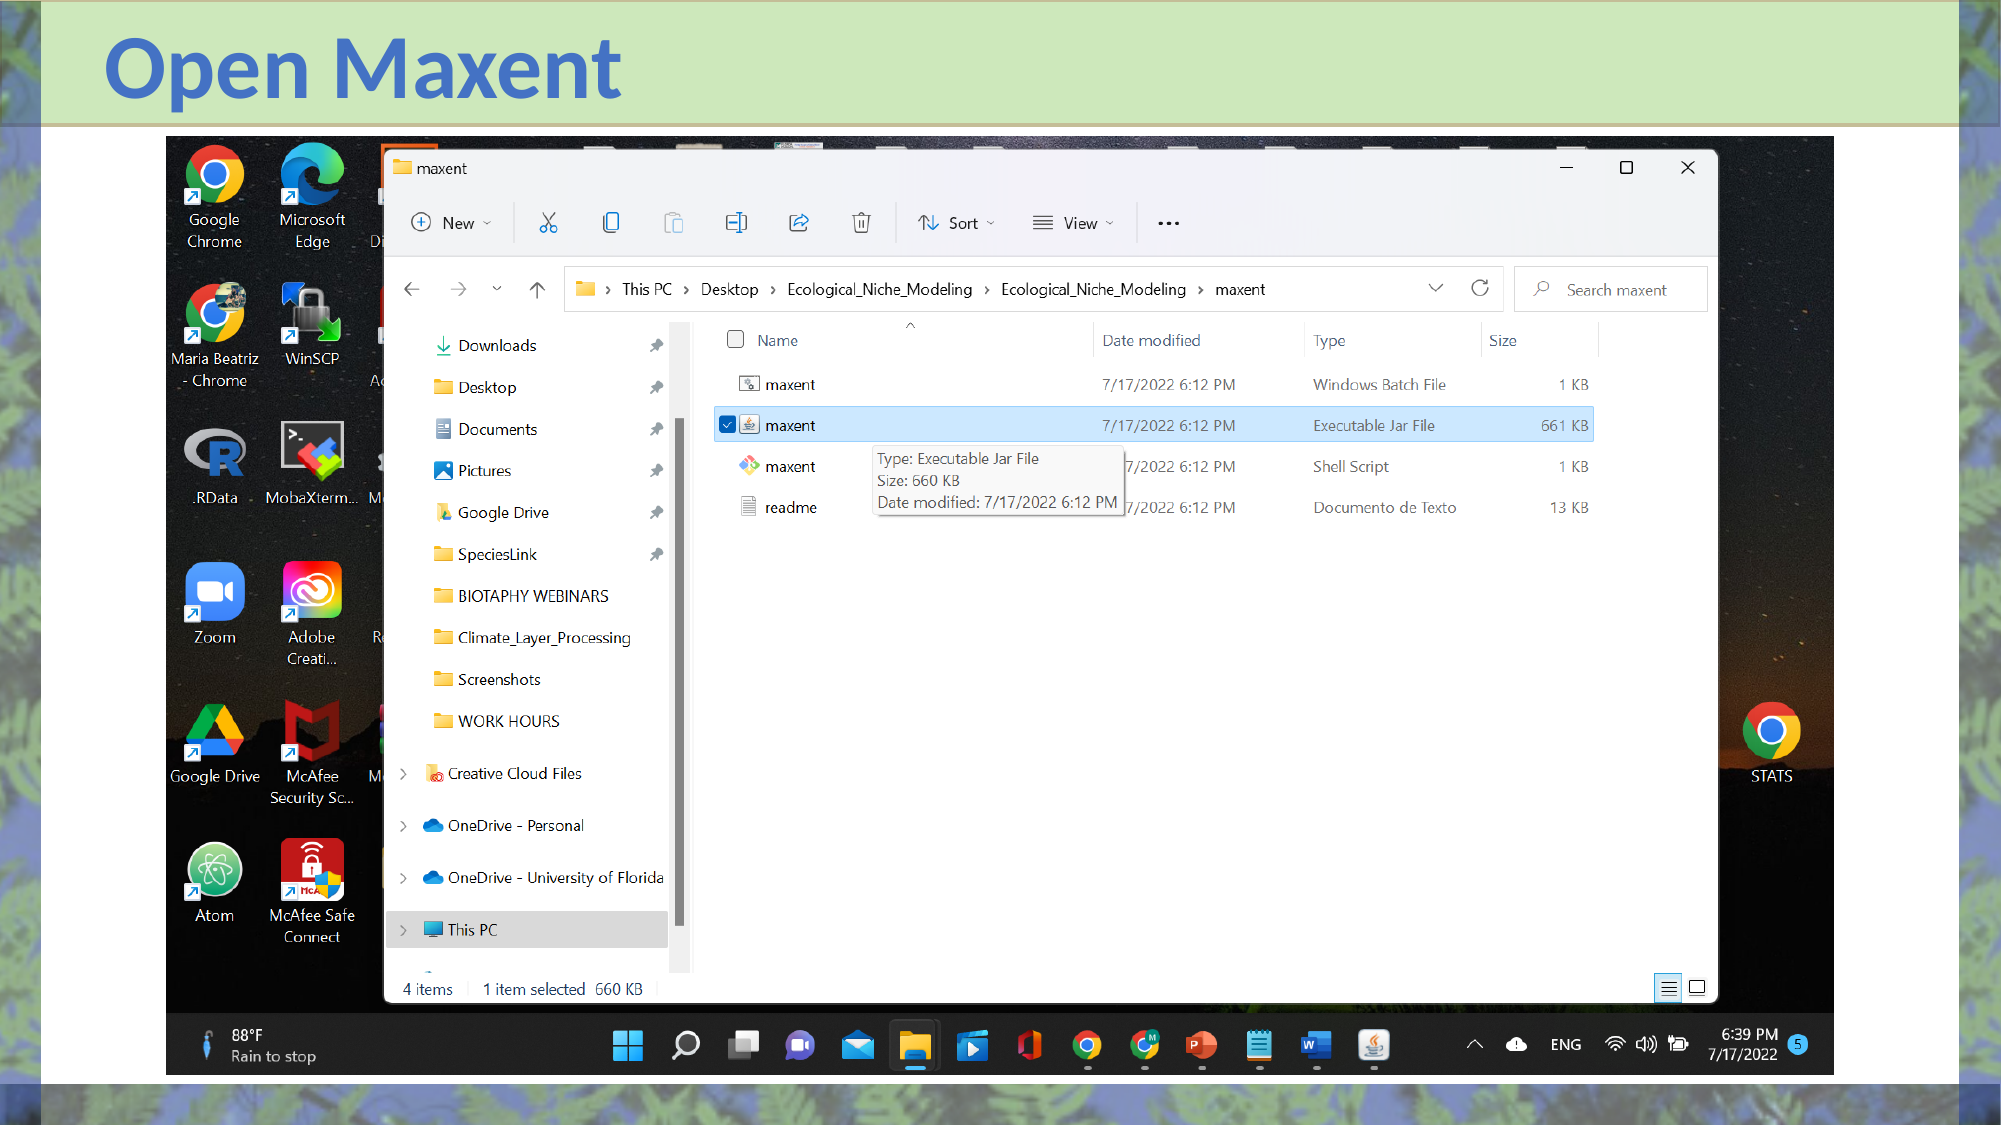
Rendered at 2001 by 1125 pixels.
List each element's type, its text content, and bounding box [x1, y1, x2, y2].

picture [0, 1084, 2000, 1125]
text_box Open Maxent [0, 0, 1959, 125]
picture [0, 136, 2000, 1075]
